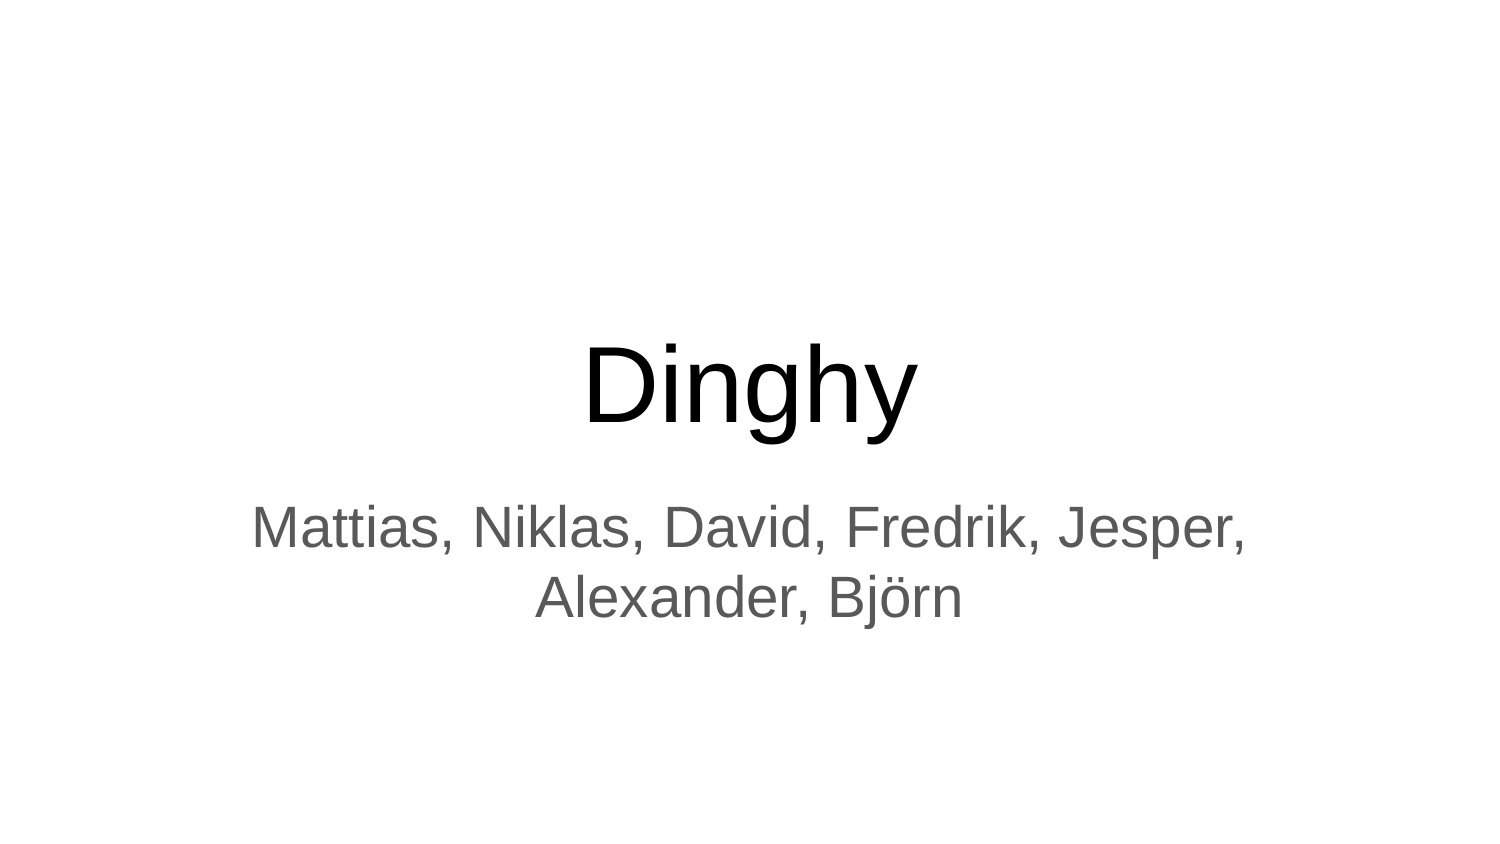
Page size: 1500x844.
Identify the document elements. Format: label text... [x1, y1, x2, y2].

title Dinghy [51, 122, 1449, 459]
subtitle Mattias, Niklas, David, Fredrik, Jesper, Alexander, Björn [194, 474, 1306, 605]
